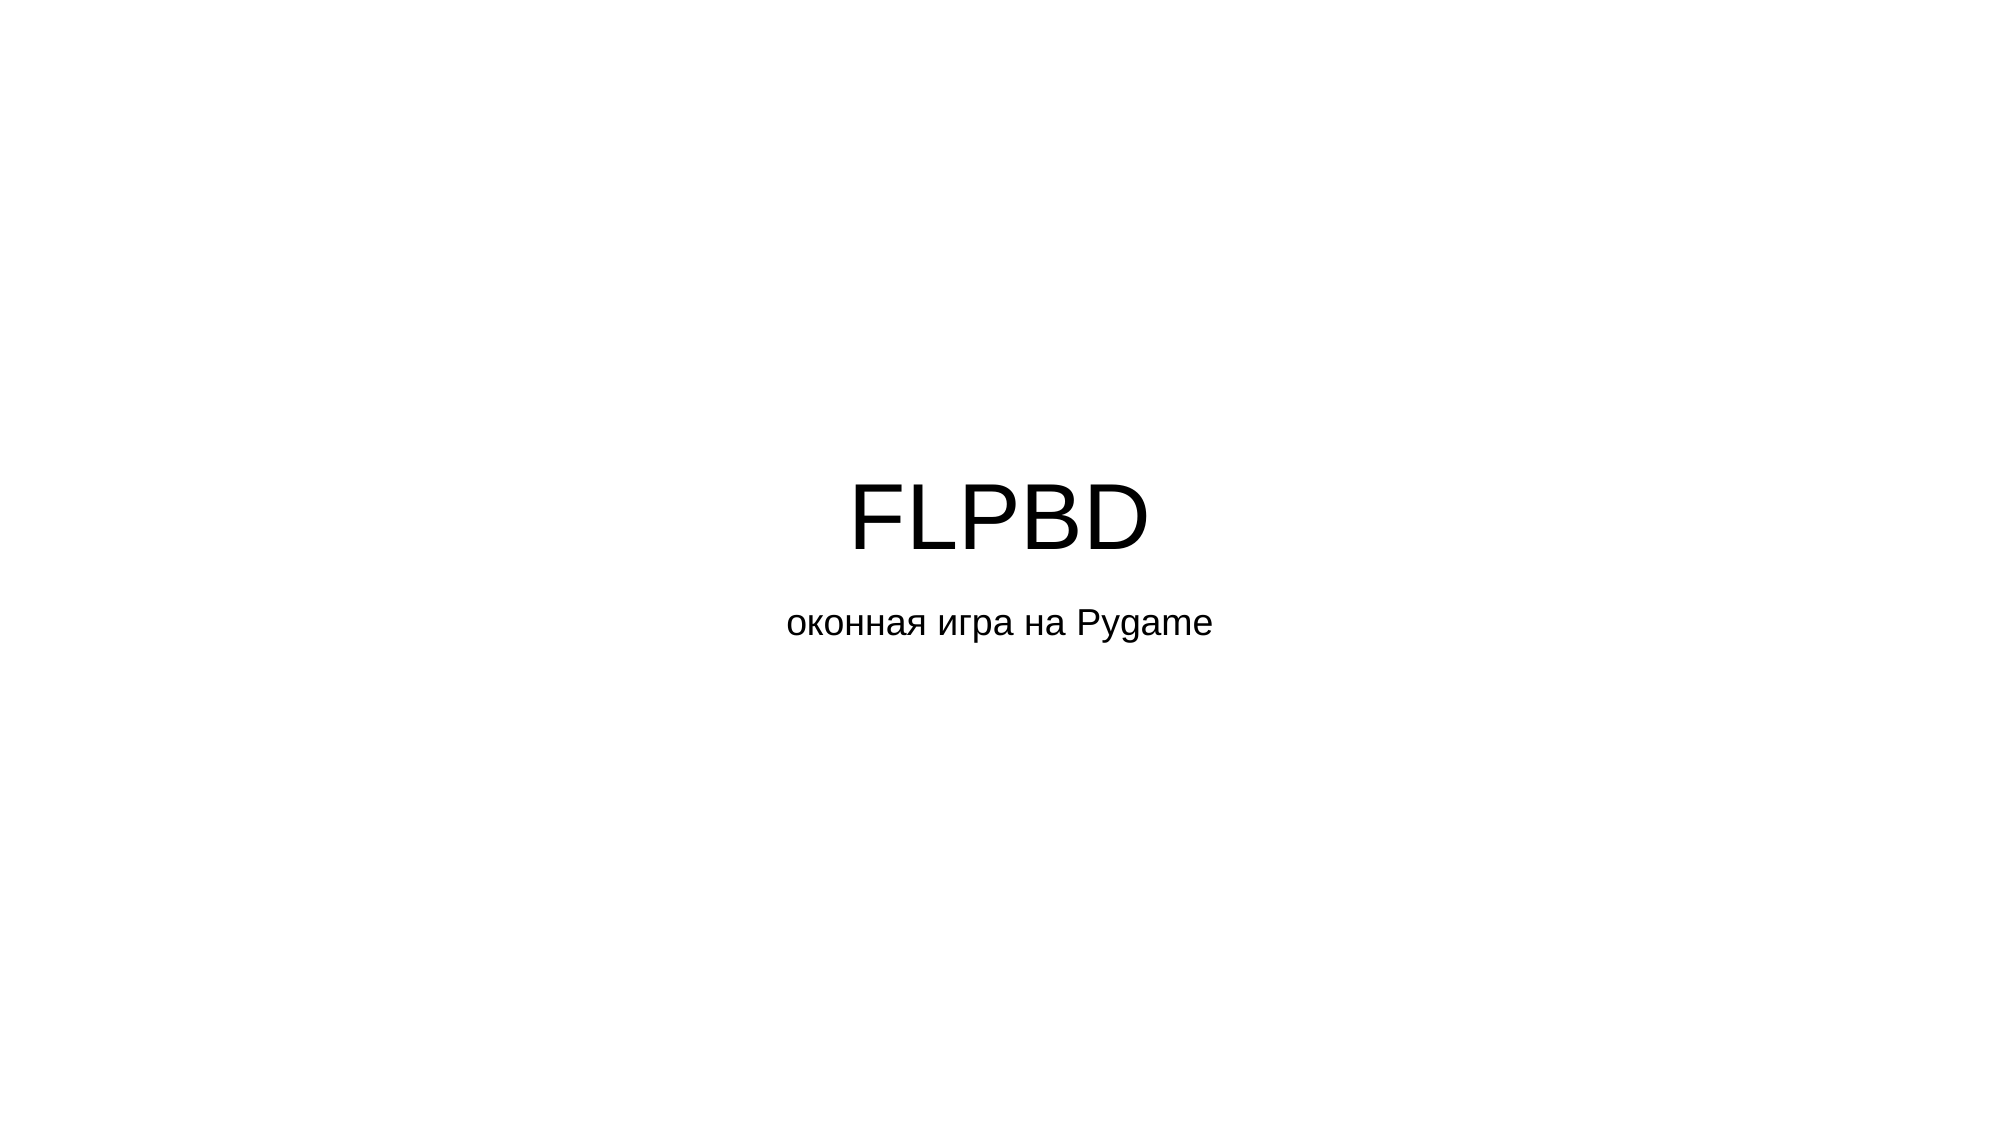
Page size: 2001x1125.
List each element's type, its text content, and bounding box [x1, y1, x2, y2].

subtitle оконная игра на Pygame [249, 590, 1751, 863]
title FLPBD [249, 183, 1751, 576]
